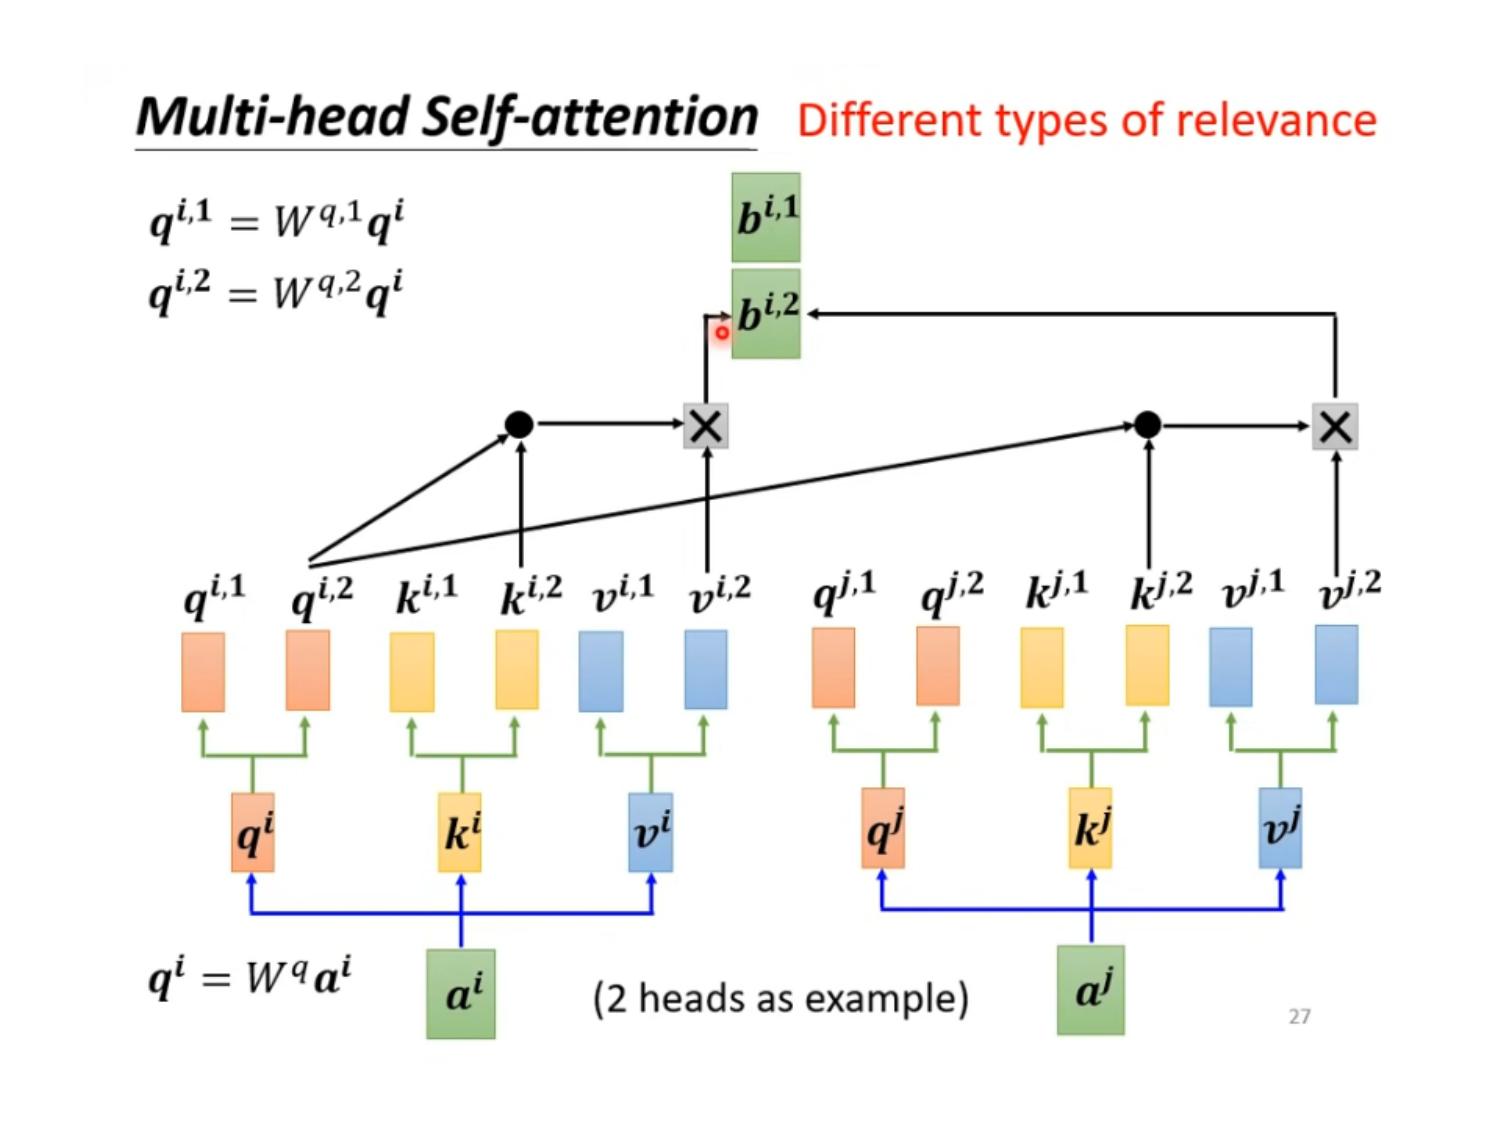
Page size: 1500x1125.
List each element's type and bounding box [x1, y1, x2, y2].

picture [83, 62, 1417, 1063]
